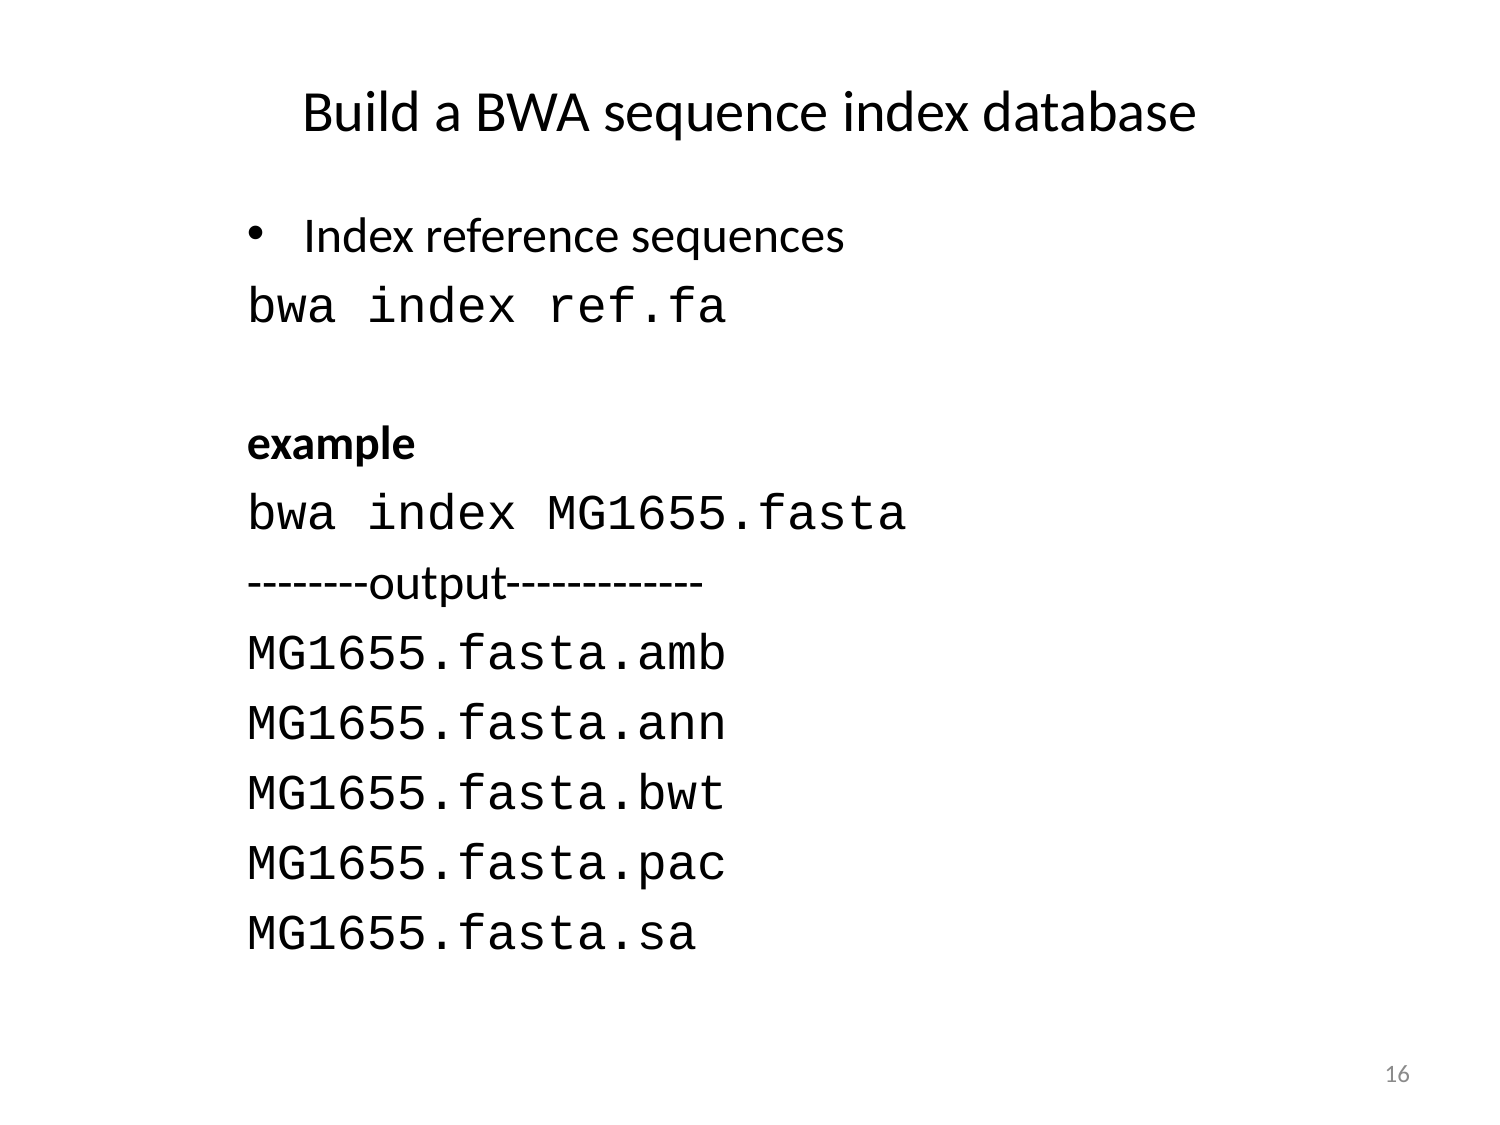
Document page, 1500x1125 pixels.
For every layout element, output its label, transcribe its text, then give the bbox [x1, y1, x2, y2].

title Build a BWA sequence index database [75, 45, 1425, 172]
list Index reference sequences bwa index ref.fa example bwa index MG1655.fasta --------output------------- MG1655.fasta.amb MG1655.fasta.ann MG1655.fasta.bwt MG1655.fasta.pac MG1655.fasta.sa [231, 194, 1206, 1003]
slide_number 16 [1074, 1042, 1425, 1103]
